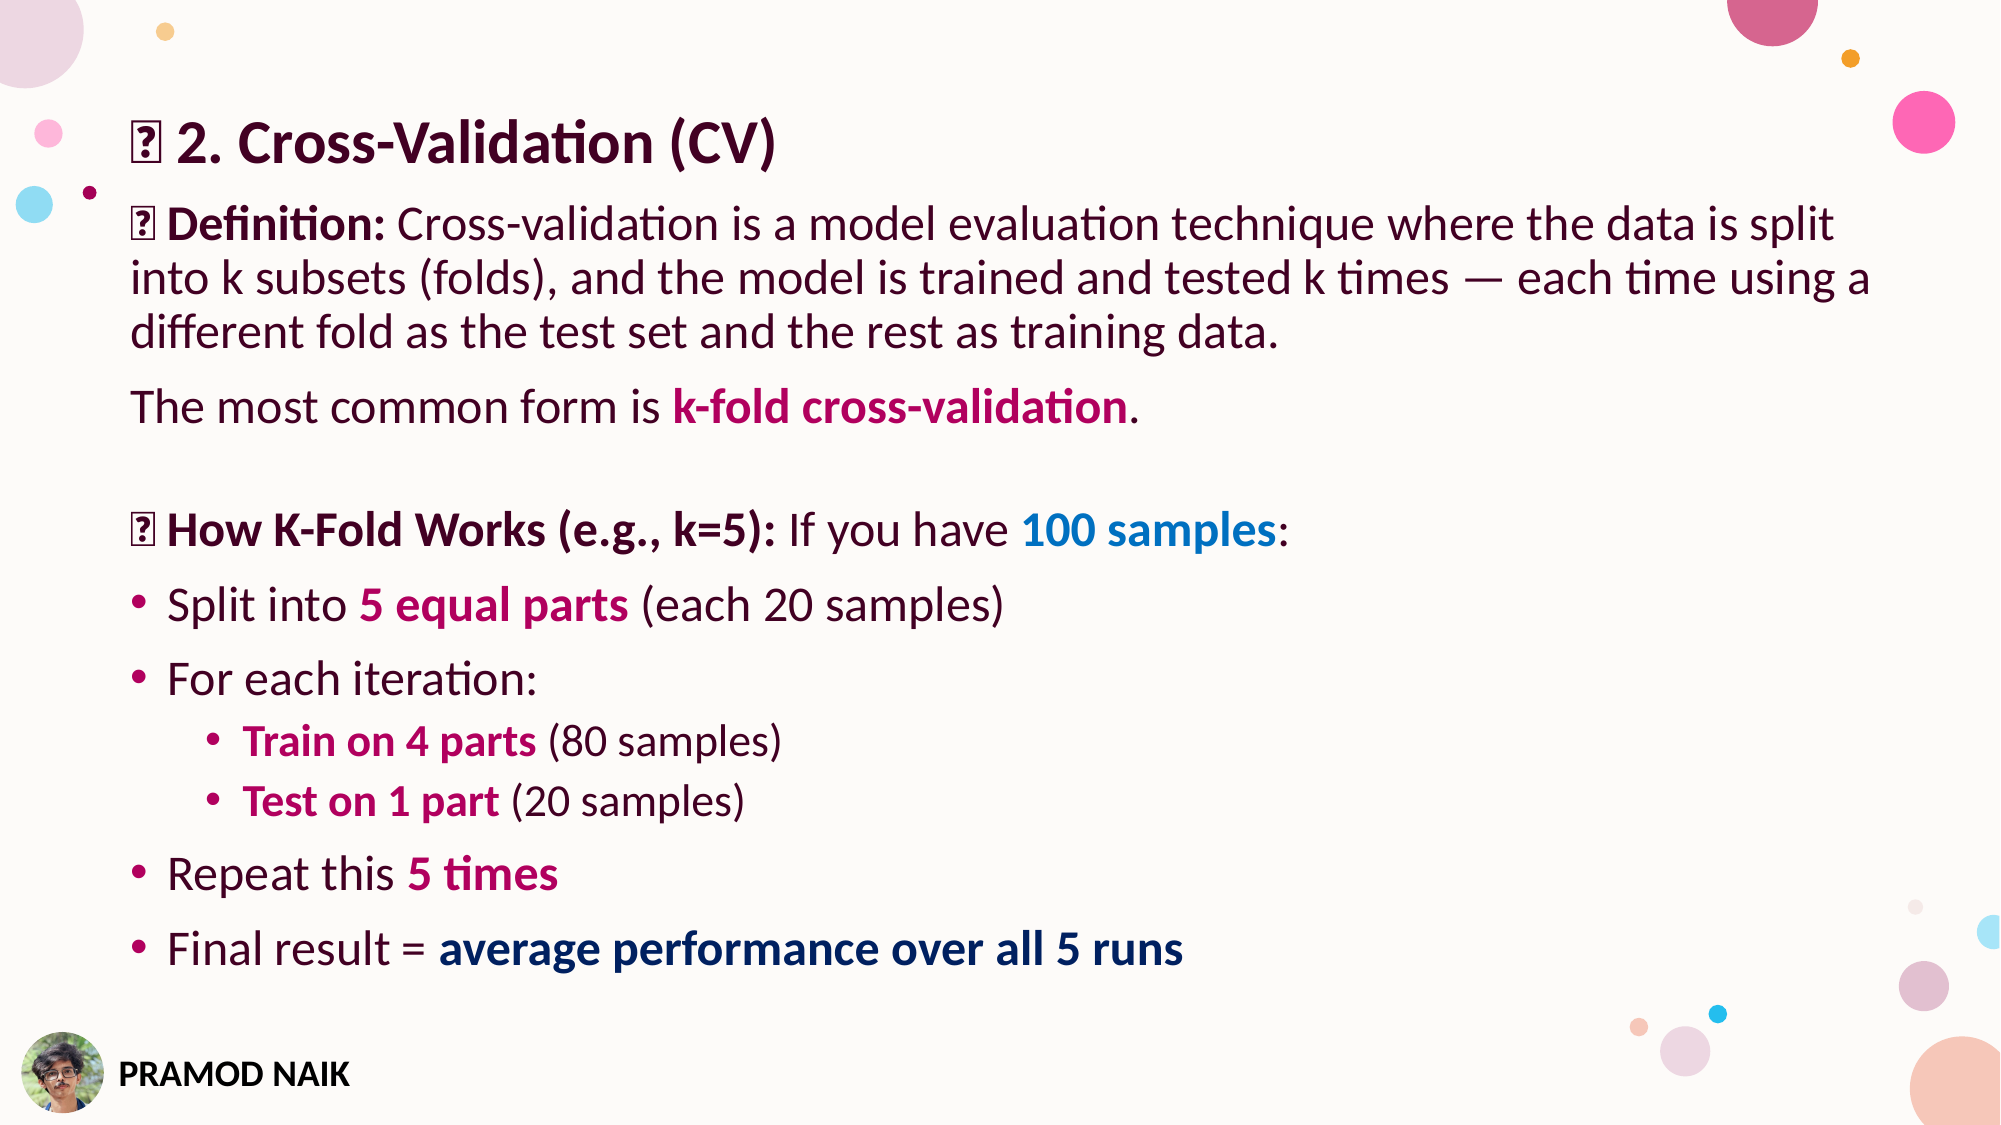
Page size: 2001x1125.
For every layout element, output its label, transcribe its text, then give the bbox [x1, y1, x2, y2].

picture [21, 1031, 104, 1114]
list 📘 2. Cross-Validation (CV) 🧠 Definition: Cross-validation is a model evaluation technique where the data is split into k subsets (folds), and the model is trained and tested k times — each time using a different fold as the test set and the rest as training data. The most common form is k-fold cross-validation. 🔁 How K-Fold Works (e.g., k=5): If you have 100 samples: Split into 5 equal parts (each 20 samples) For each iteration: Train on 4 parts (80 samples) Test on 1 part (20 samples) Repeat this 5 times Final result = average performance over all 5 runs [115, 101, 1904, 1009]
